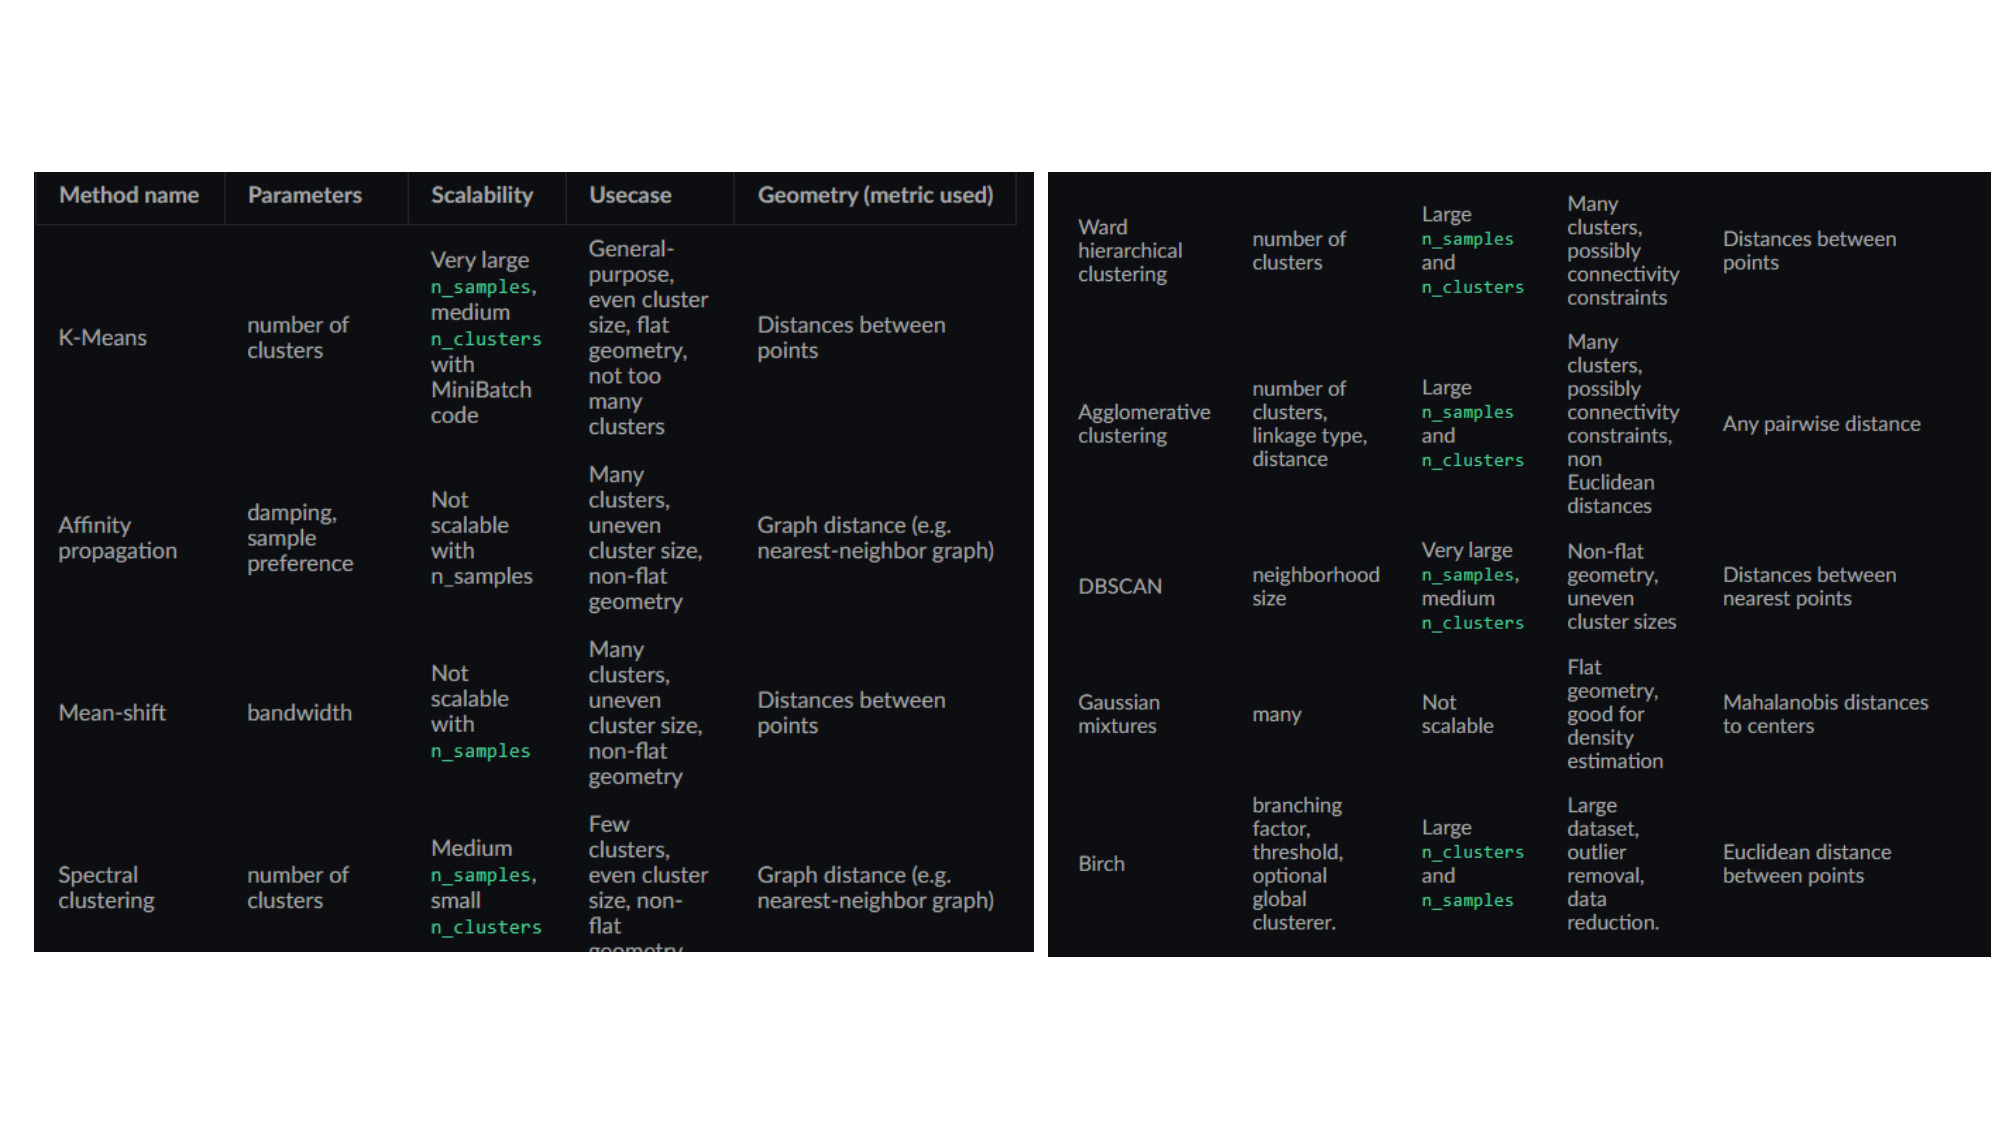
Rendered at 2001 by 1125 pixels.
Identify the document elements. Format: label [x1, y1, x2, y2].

picture [1048, 172, 1991, 957]
picture [34, 172, 1034, 952]
